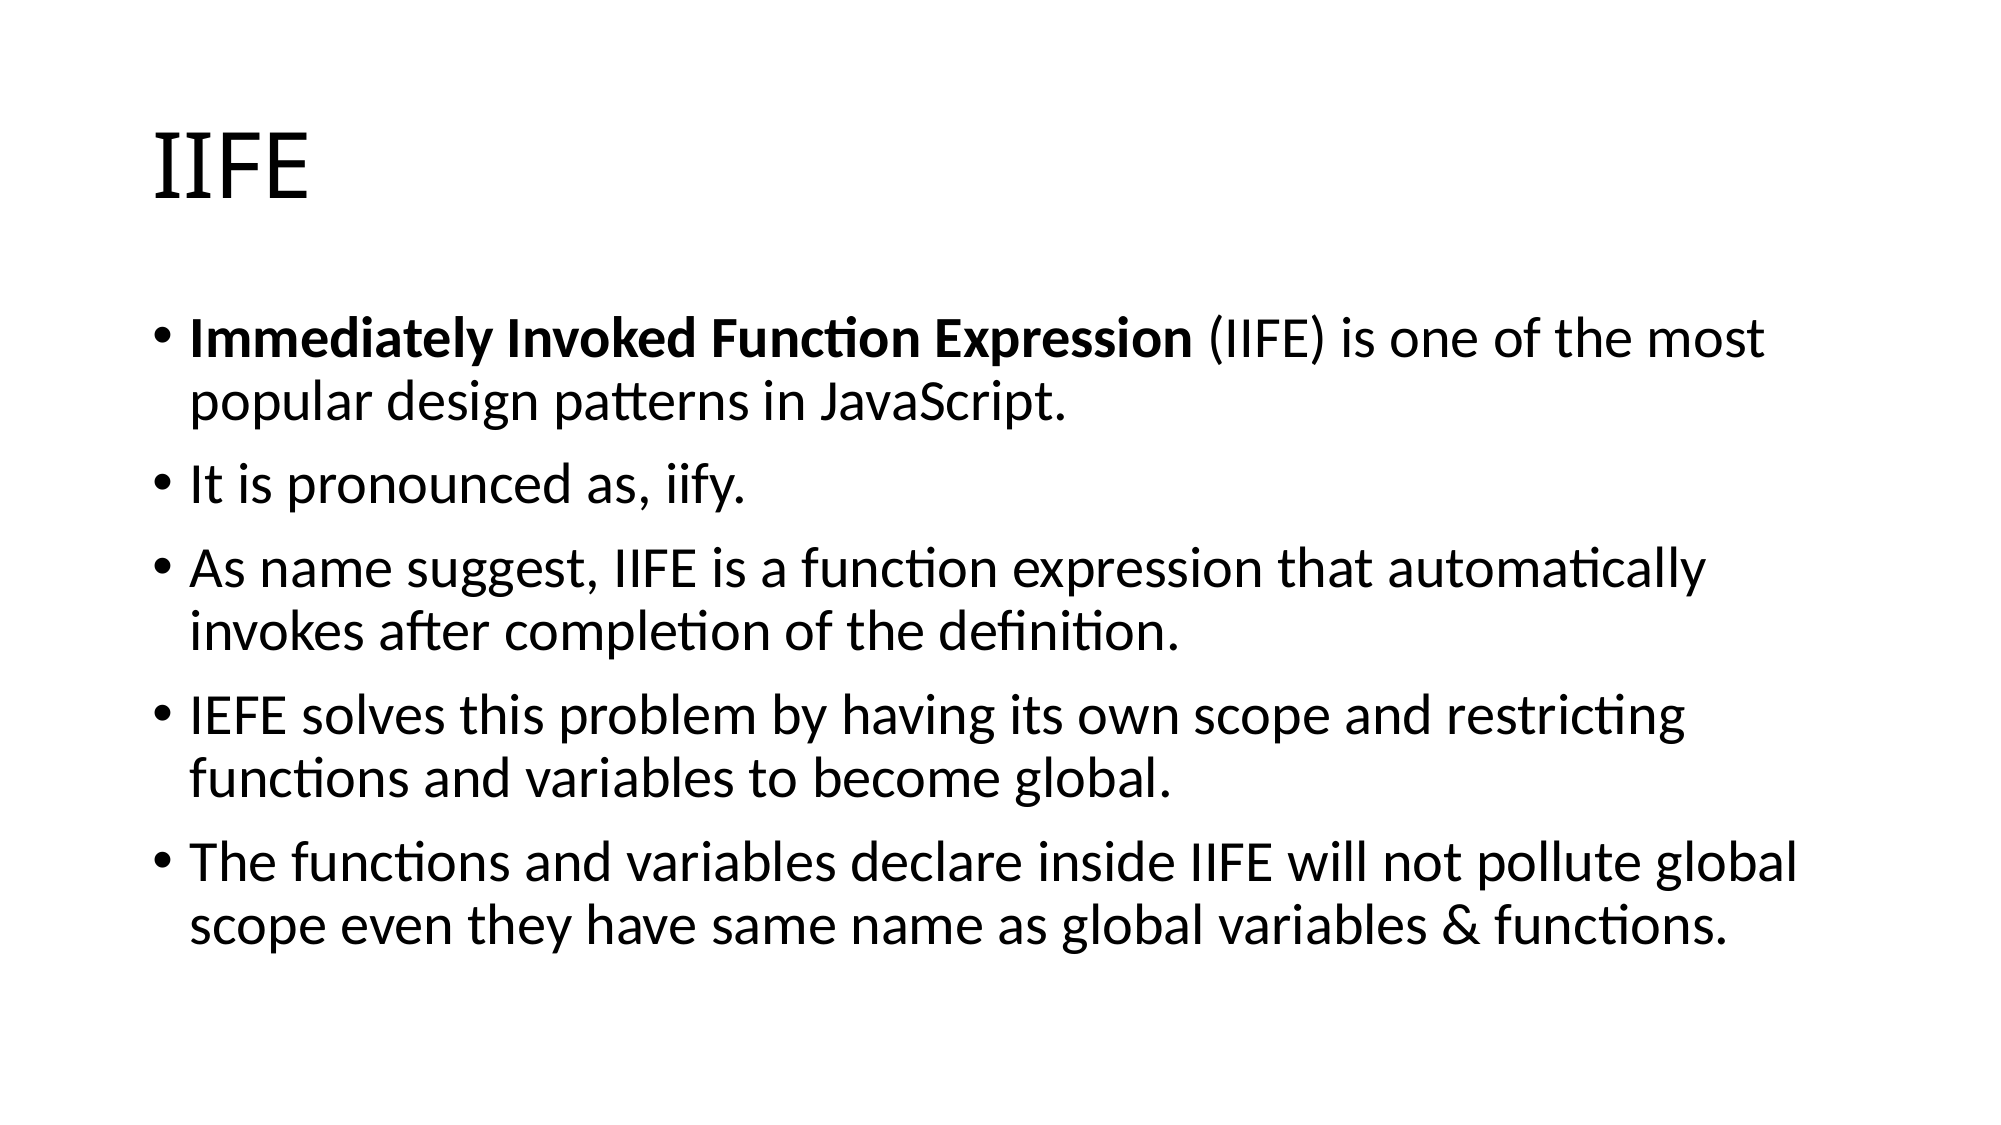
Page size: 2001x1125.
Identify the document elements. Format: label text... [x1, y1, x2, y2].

list Immediately Invoked Function Expression (IIFE) is one of the most popular design patterns in JavaScript. It is pronounced as, iify. As name suggest, IIFE is a function expression that automatically invokes after completion of the definition. IEFE solves this problem by having its own scope and restricting functions and variables to become global. The functions and variables declare inside IIFE will not pollute global scope even they have same name as global variables & functions. [137, 299, 1863, 1014]
title IIFE [137, 59, 1863, 278]
